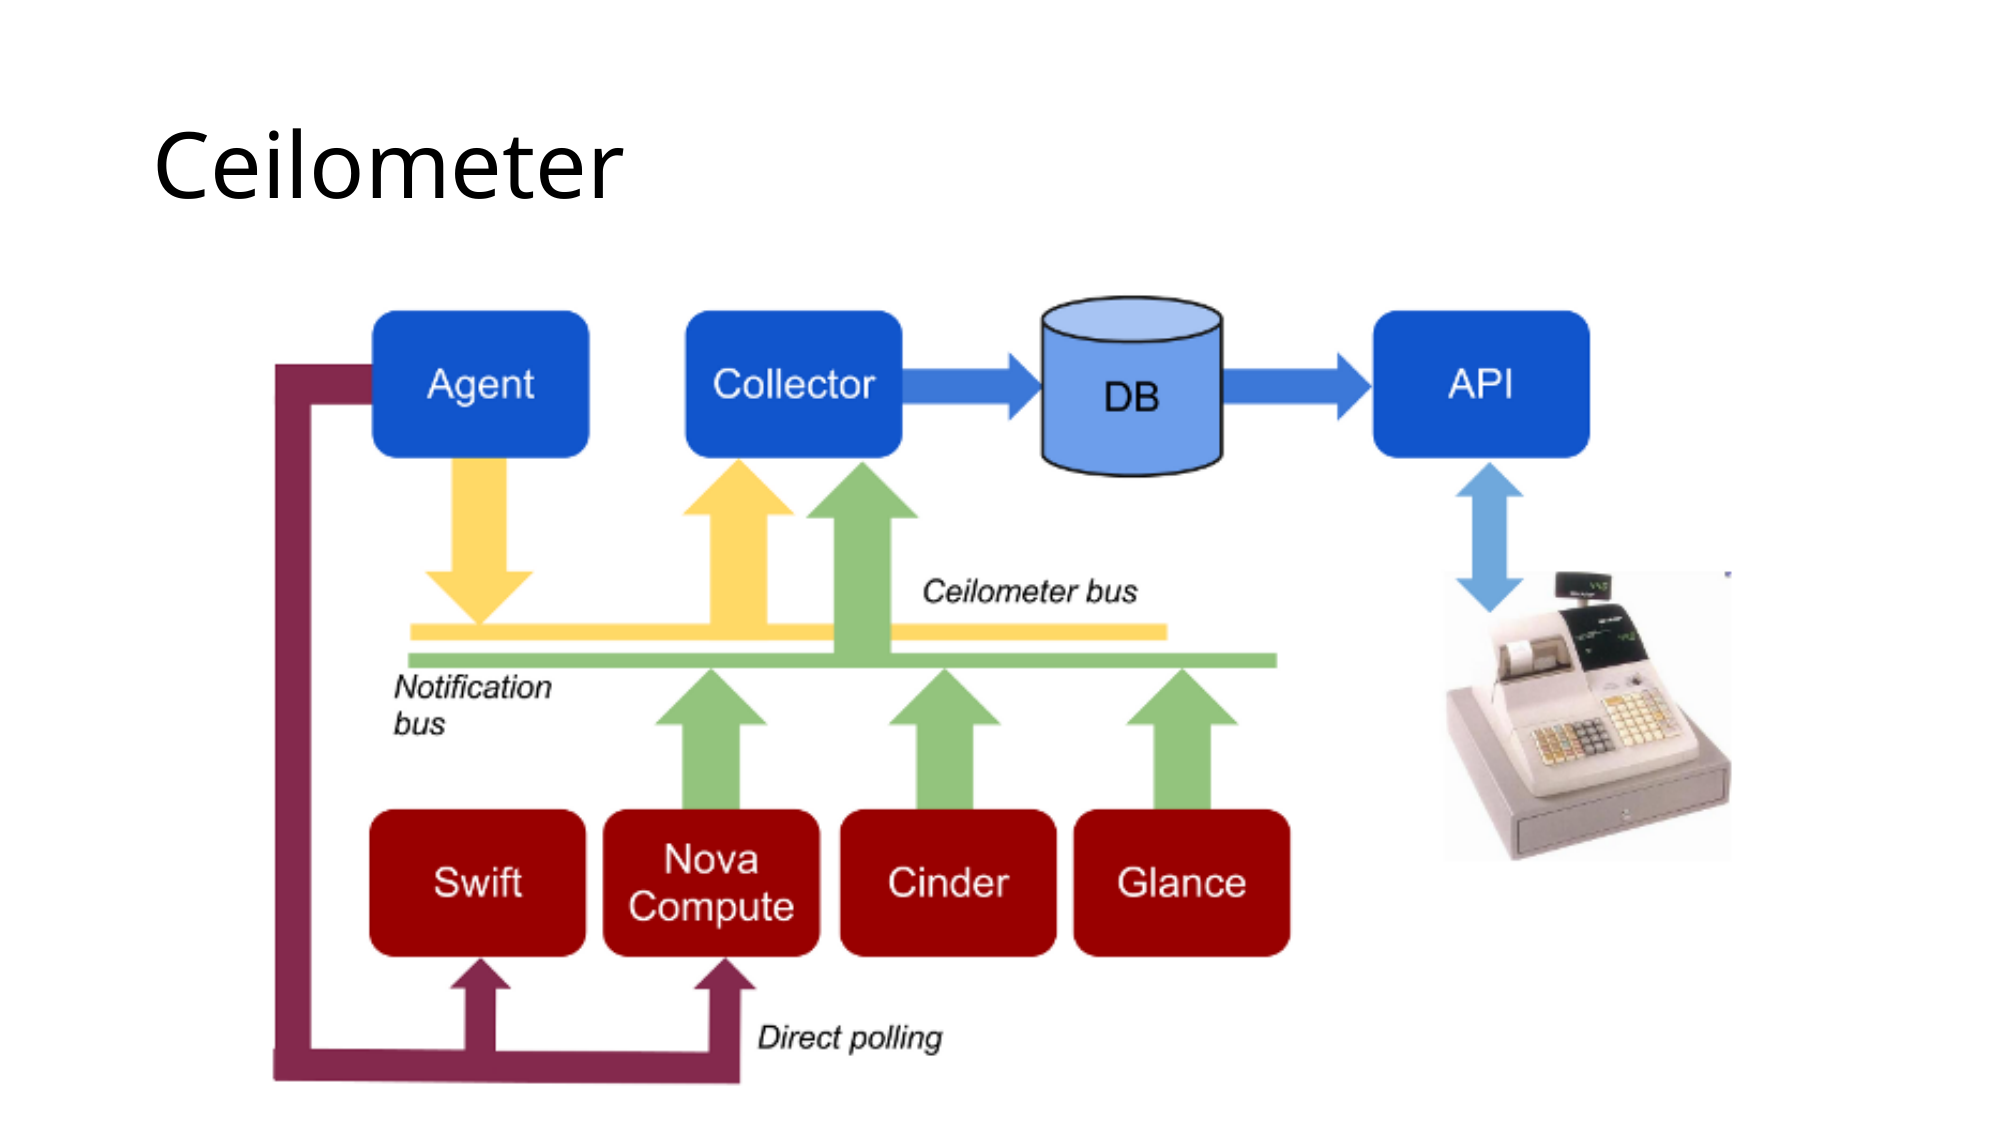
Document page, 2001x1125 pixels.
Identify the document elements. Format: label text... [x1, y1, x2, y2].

picture [250, 276, 1749, 1118]
title Ceilometer [137, 59, 1863, 278]
